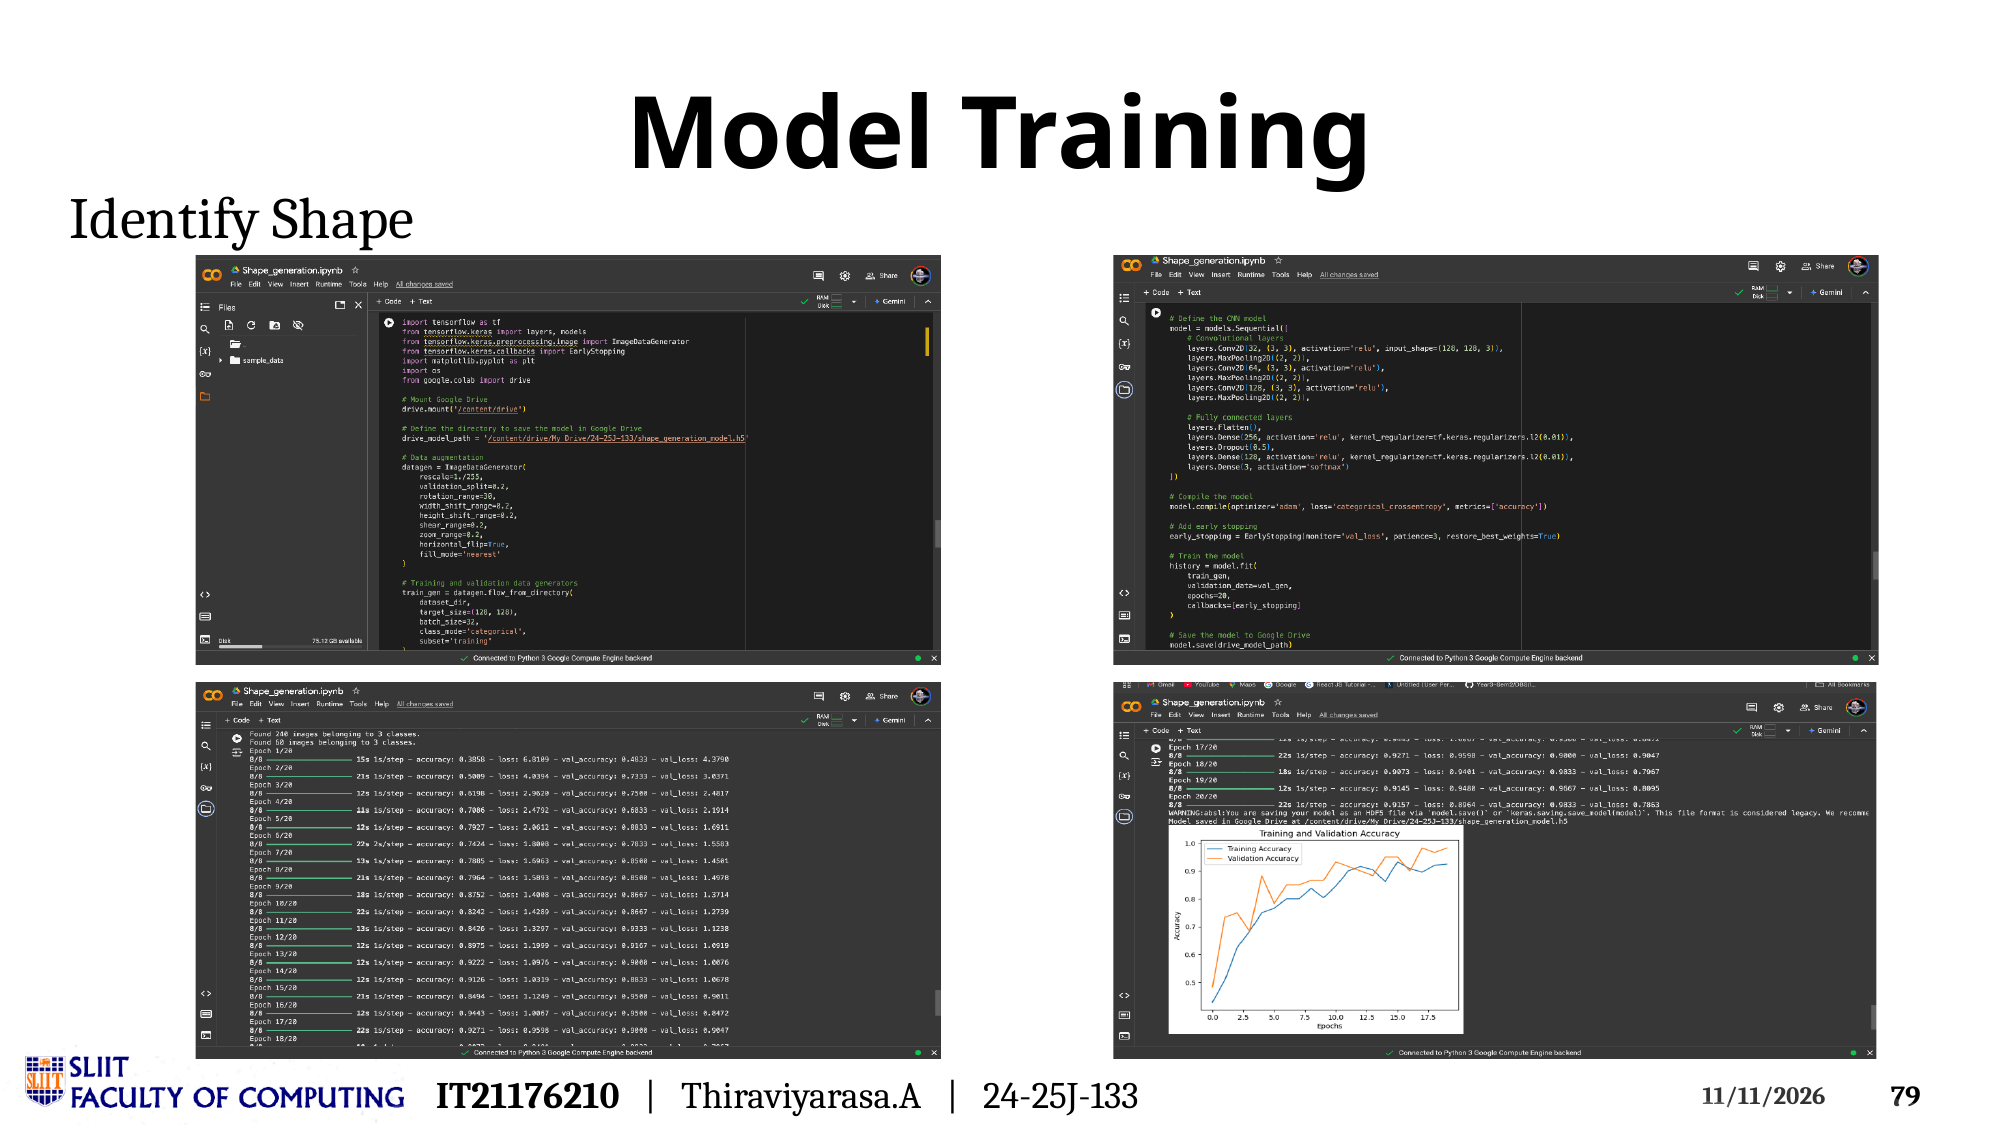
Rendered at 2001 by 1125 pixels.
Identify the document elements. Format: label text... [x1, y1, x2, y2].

picture [1113, 255, 1879, 665]
text_box IT21176210 | Thiraviyarasa.A | 24-25J-133 [419, 1062, 1541, 1125]
picture [1113, 681, 1877, 1059]
title Model Training [99, 44, 1900, 197]
picture [195, 255, 942, 665]
picture [0, 681, 942, 1124]
text_box Identify Shape [54, 172, 1877, 258]
title Component 03 [162, 1107, 413, 1118]
